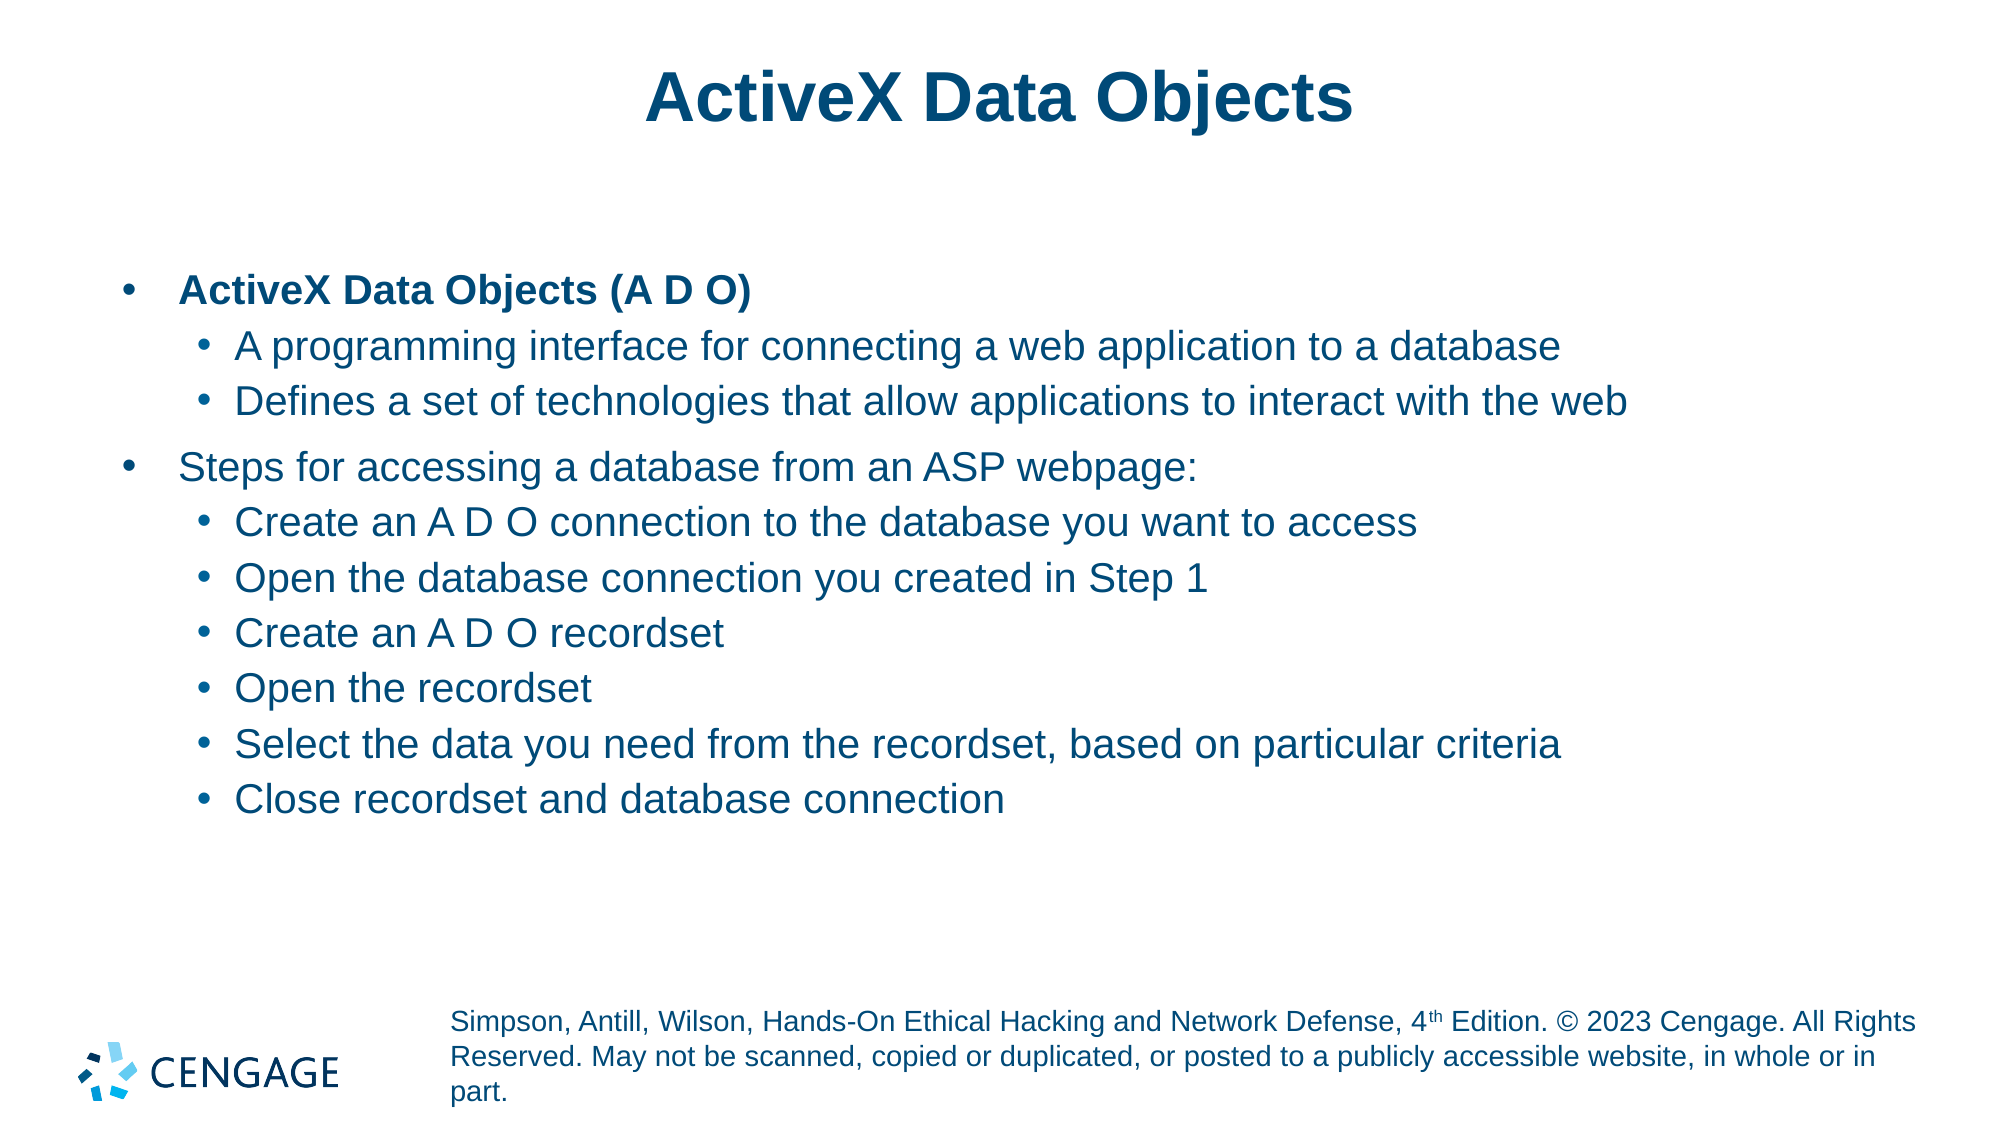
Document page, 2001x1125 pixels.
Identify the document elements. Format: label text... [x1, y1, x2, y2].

picture [78, 1042, 338, 1101]
title ActiveX Data Objects [137, 59, 1863, 171]
list ActiveX Data Objects (A D O) A programming interface for connecting a web application to a database Defines a set of technologies that allow applications to interact with the web Steps for accessing a database from an ASP webpage: Create an A D O connection to the database you want to access Open the database connection you created in Step 1 Create an A D O recordset Open the recordset Select the data you need from the recordset, based on particular criteria Close recordset and database connection [121, 268, 1880, 990]
